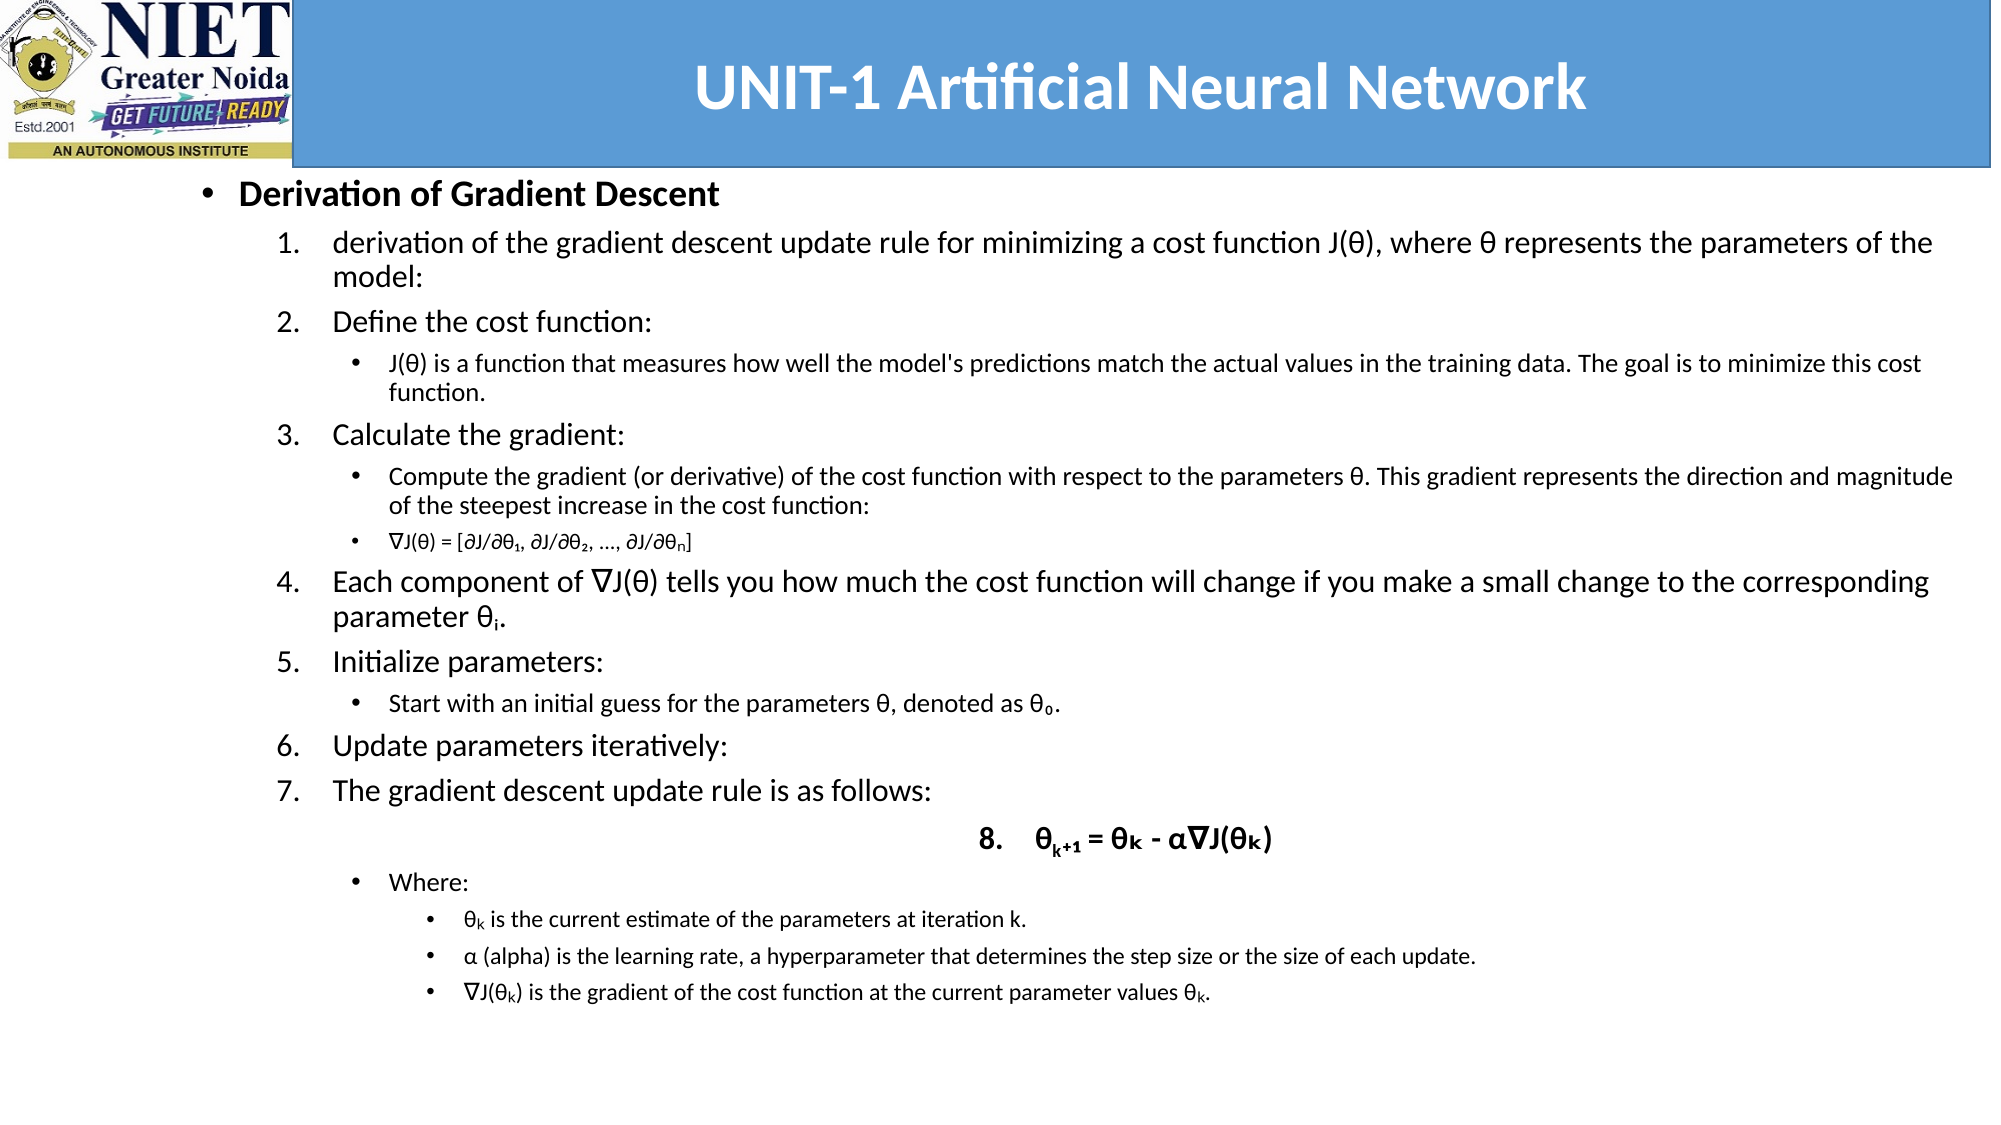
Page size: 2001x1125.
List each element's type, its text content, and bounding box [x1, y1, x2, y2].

list Derivation of Gradient Descent derivation of the gradient descent update rule for minimizing a cost function J(θ), where θ represents the parameters of the model: Define the cost function: J(θ) is a function that measures how well the model's predictions match the actual values in the training data. The goal is to minimize this cost function. Calculate the gradient: Compute the gradient (or derivative) of the cost function with respect to the parameters θ. This gradient represents the direction and magnitude of the steepest increase in the cost function: ∇J(θ) = [∂J/∂θ₁, ∂J/∂θ₂, ..., ∂J/∂θₙ] Each component of ∇J(θ) tells you how much the cost function will change if you make a small change to the corresponding parameter θᵢ. Initialize parameters: Start with an initial guess for the parameters θ, denoted as θ₀. Update parameters iteratively: The gradient descent update rule is as follows: θk₊₁ = θₖ - α∇J(θₖ) Where: θₖ is the current estimate of the parameters at iteration k. α (alpha) is the learning rate, a hyperparameter that determines the step size or the size of each update. ∇J(θₖ) is the gradient of the cost function at the current parameter values θₖ. [186, 167, 1991, 1043]
text_box UNIT-1 Artificial Neural Network [292, 0, 1991, 168]
picture [0, 0, 293, 163]
